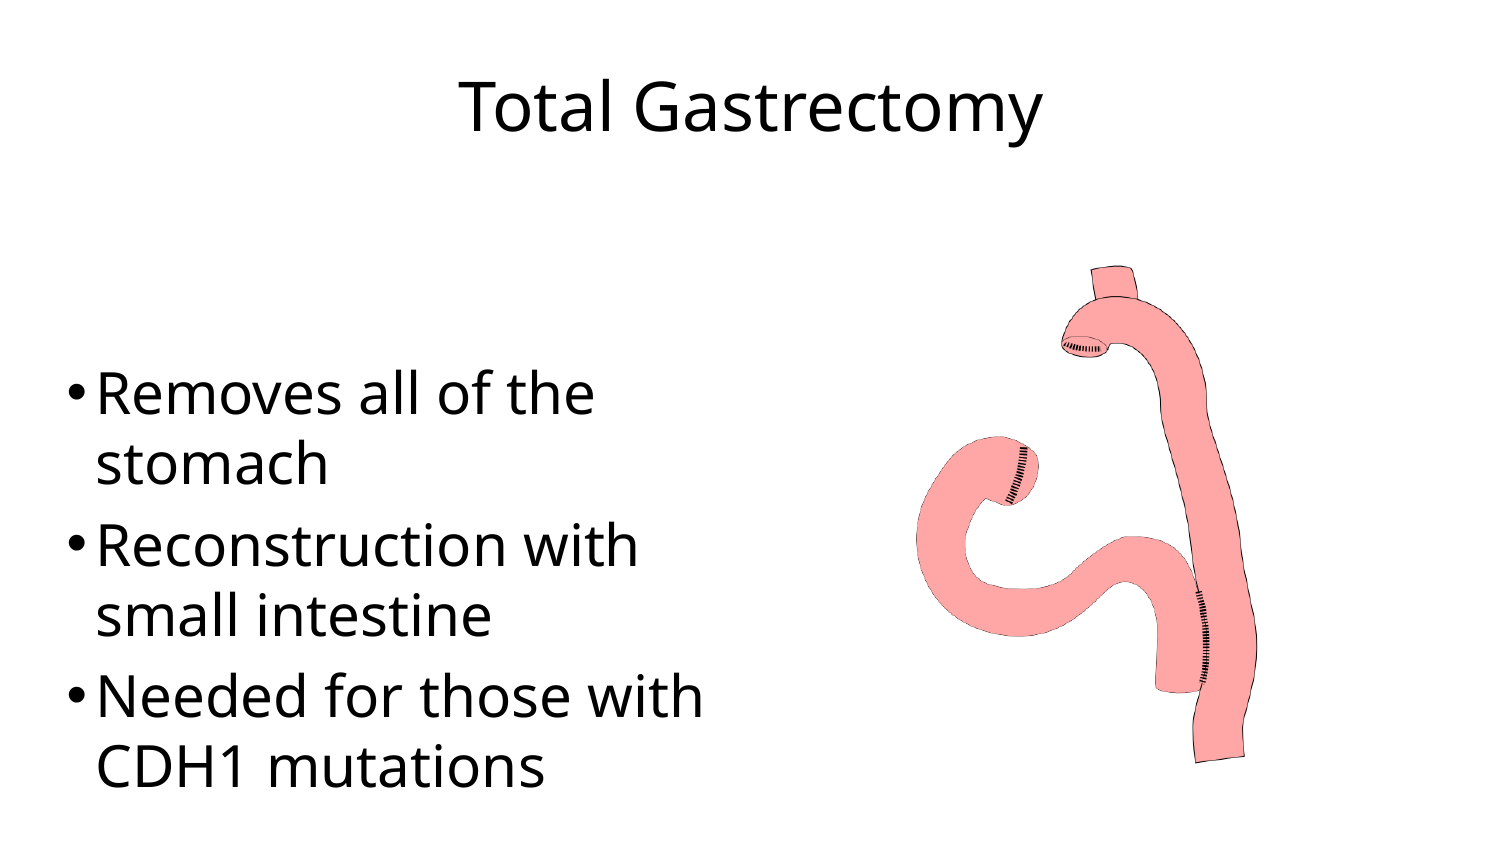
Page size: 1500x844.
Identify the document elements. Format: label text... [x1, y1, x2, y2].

picture [866, 195, 1340, 809]
title Total Gastrectomy [51, 33, 1451, 175]
list Removes all of the stomach Reconstruction with small intestine Needed for those with CDH1 mutations [51, 196, 738, 810]
